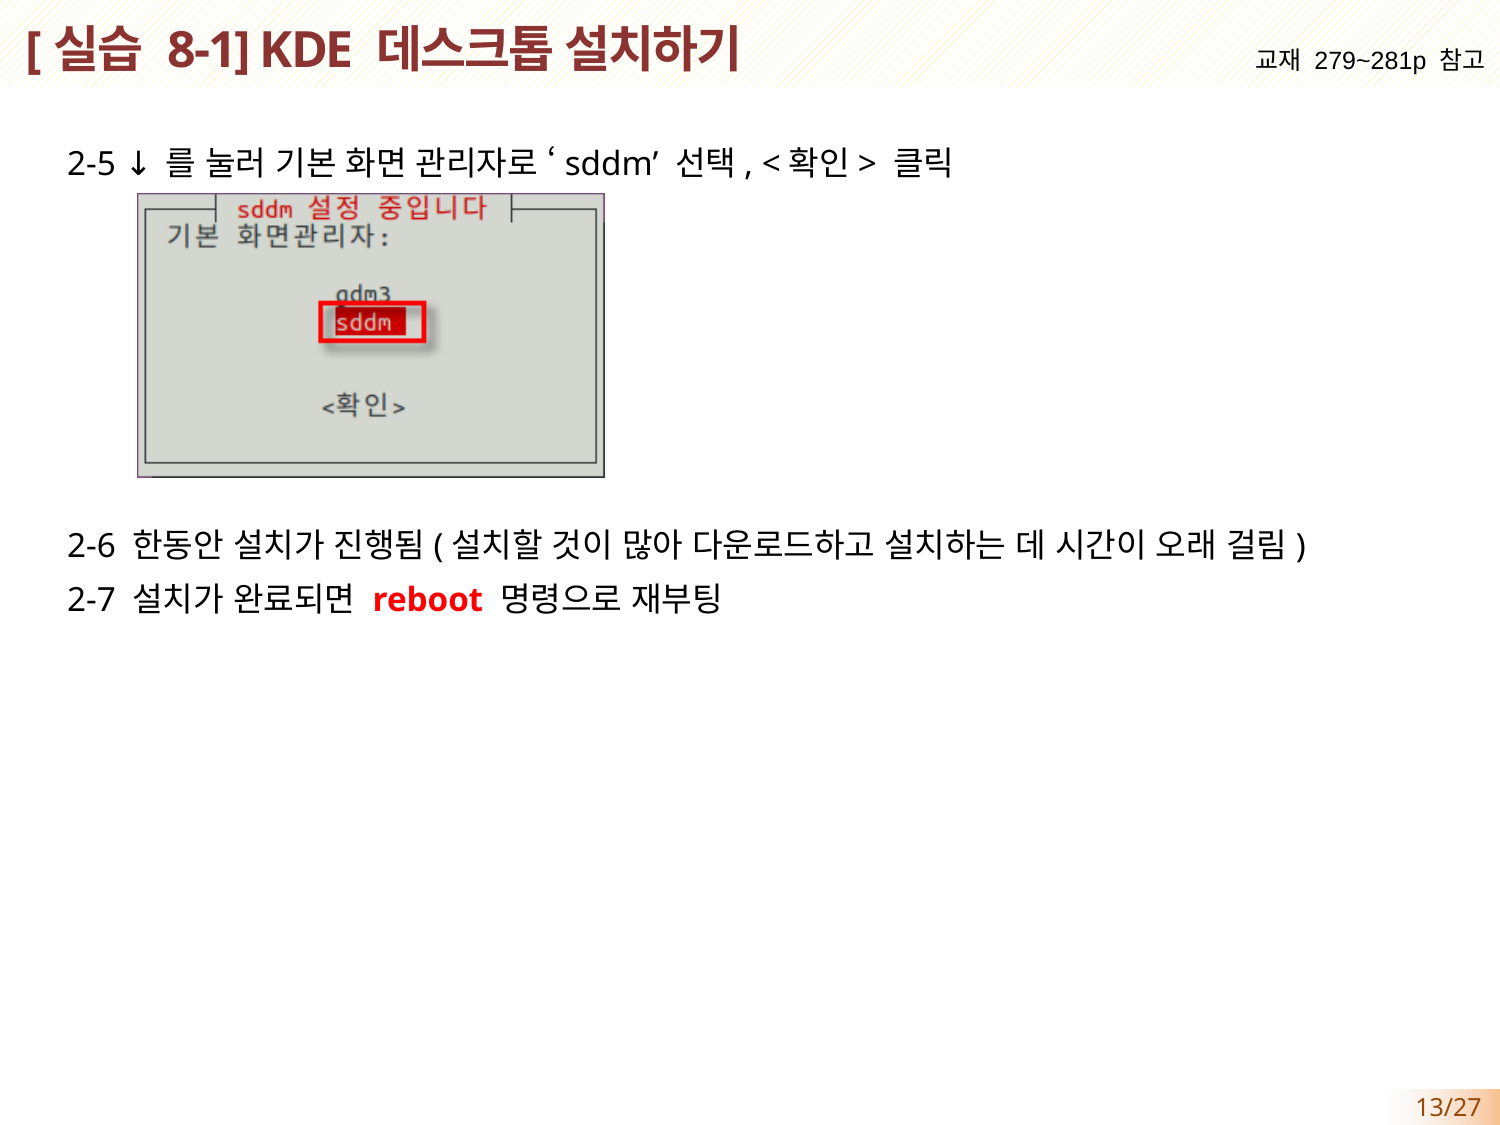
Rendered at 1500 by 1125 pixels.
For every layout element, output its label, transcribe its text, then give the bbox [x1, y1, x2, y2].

title [실습 8-1] KDE 데스크톱 설치하기 [10, 8, 1288, 87]
list 2-5 ↓를 눌러 기본 화면 관리자로 ‘sddm’ 선택, <확인> 클릭 2-6 한동안 설치가 진행됨(설치할 것이 많아 다운로드하고 설치하는 데 시간이 오래 걸림) 2-7 설치가 완료되면 reboot 명령으로 재부팅 [10, 126, 1481, 895]
picture [136, 193, 605, 478]
text_box 교재 279~281p 참고 [1240, 36, 1500, 82]
